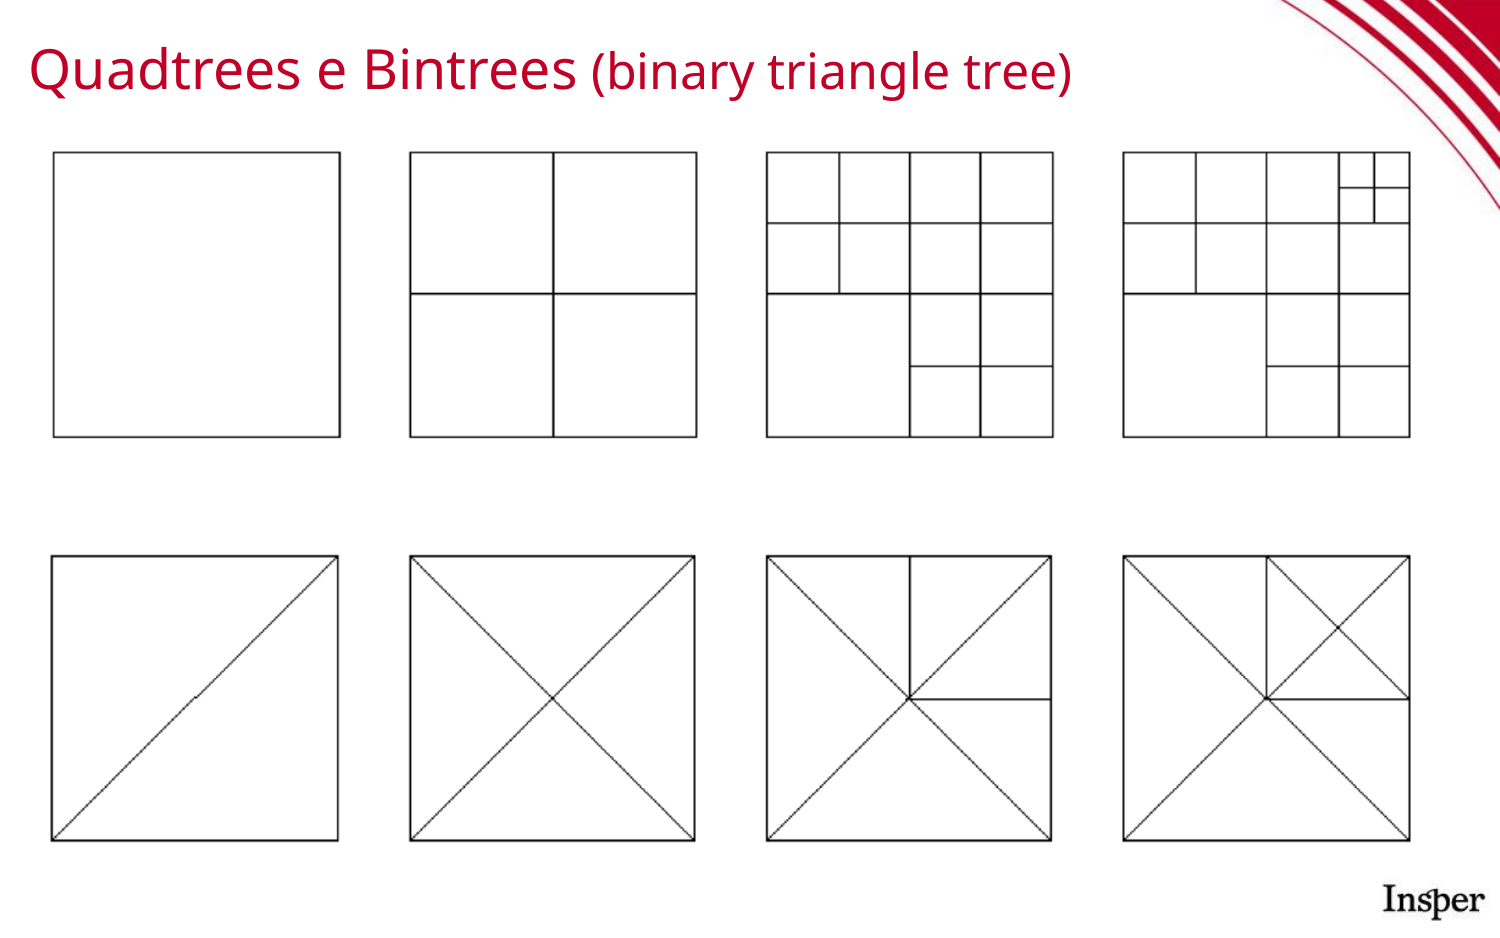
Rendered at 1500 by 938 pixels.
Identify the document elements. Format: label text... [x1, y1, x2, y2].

picture [42, 0, 1500, 938]
title Quadtrees e Bintrees (binary triangle tree) [13, 18, 1397, 104]
